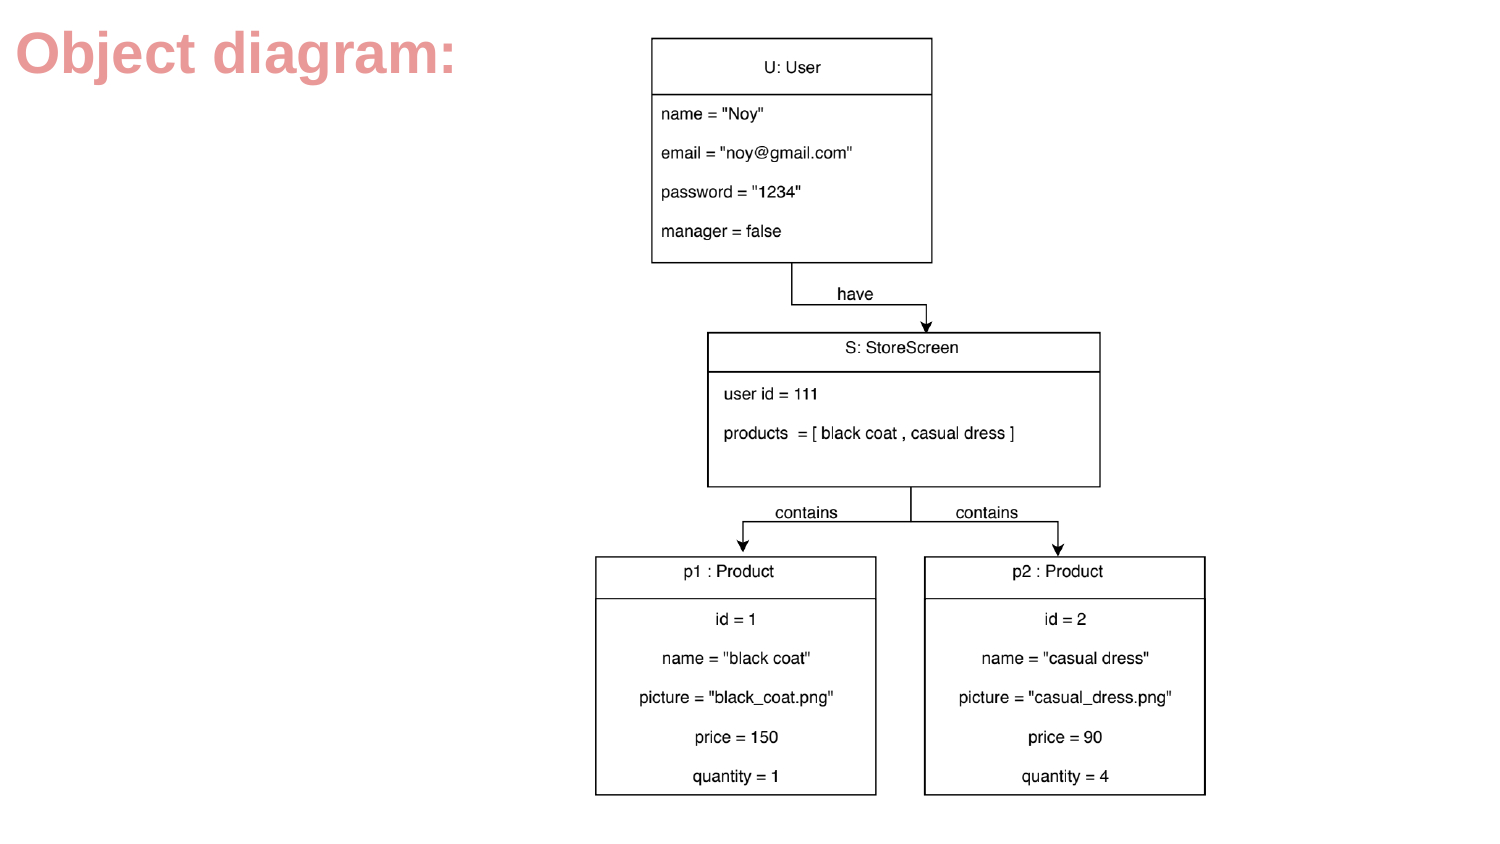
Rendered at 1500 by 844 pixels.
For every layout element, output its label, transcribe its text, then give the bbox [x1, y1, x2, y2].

picture [539, 30, 1231, 814]
title Object diagram: [0, 0, 1398, 94]
